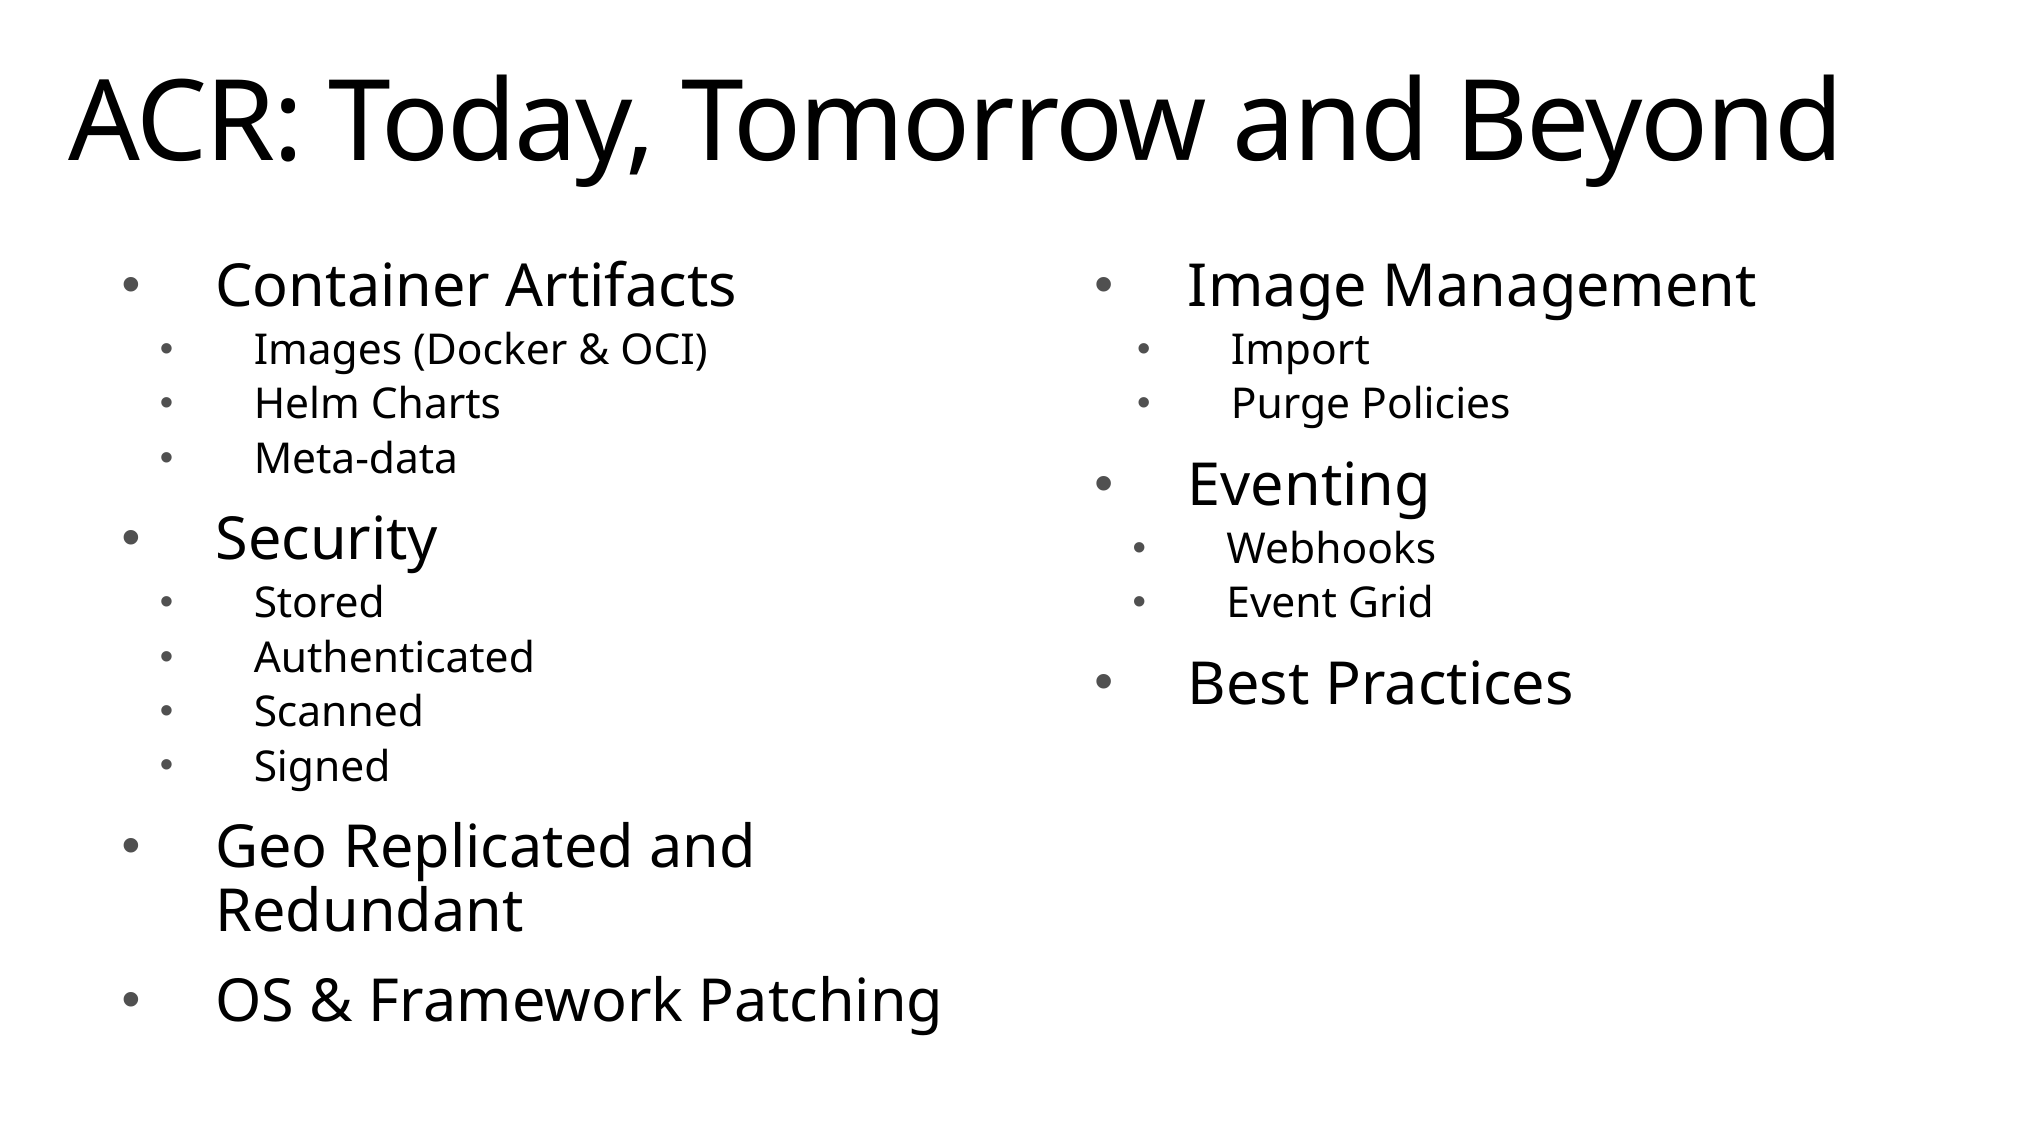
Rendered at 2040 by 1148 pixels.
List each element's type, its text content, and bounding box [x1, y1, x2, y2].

title ACR: Today, Tomorrow and Beyond [45, 48, 1996, 200]
list Image Management Import Purge Policies Eventing Webhooks Event Grid Best Practices [1070, 240, 1943, 833]
list Container Artifacts Images (Docker & OCI) Helm Charts Meta-data Security Stored Authenticated Scanned Signed Geo Replicated and Redundant OS & Framework Patching [97, 240, 970, 1148]
